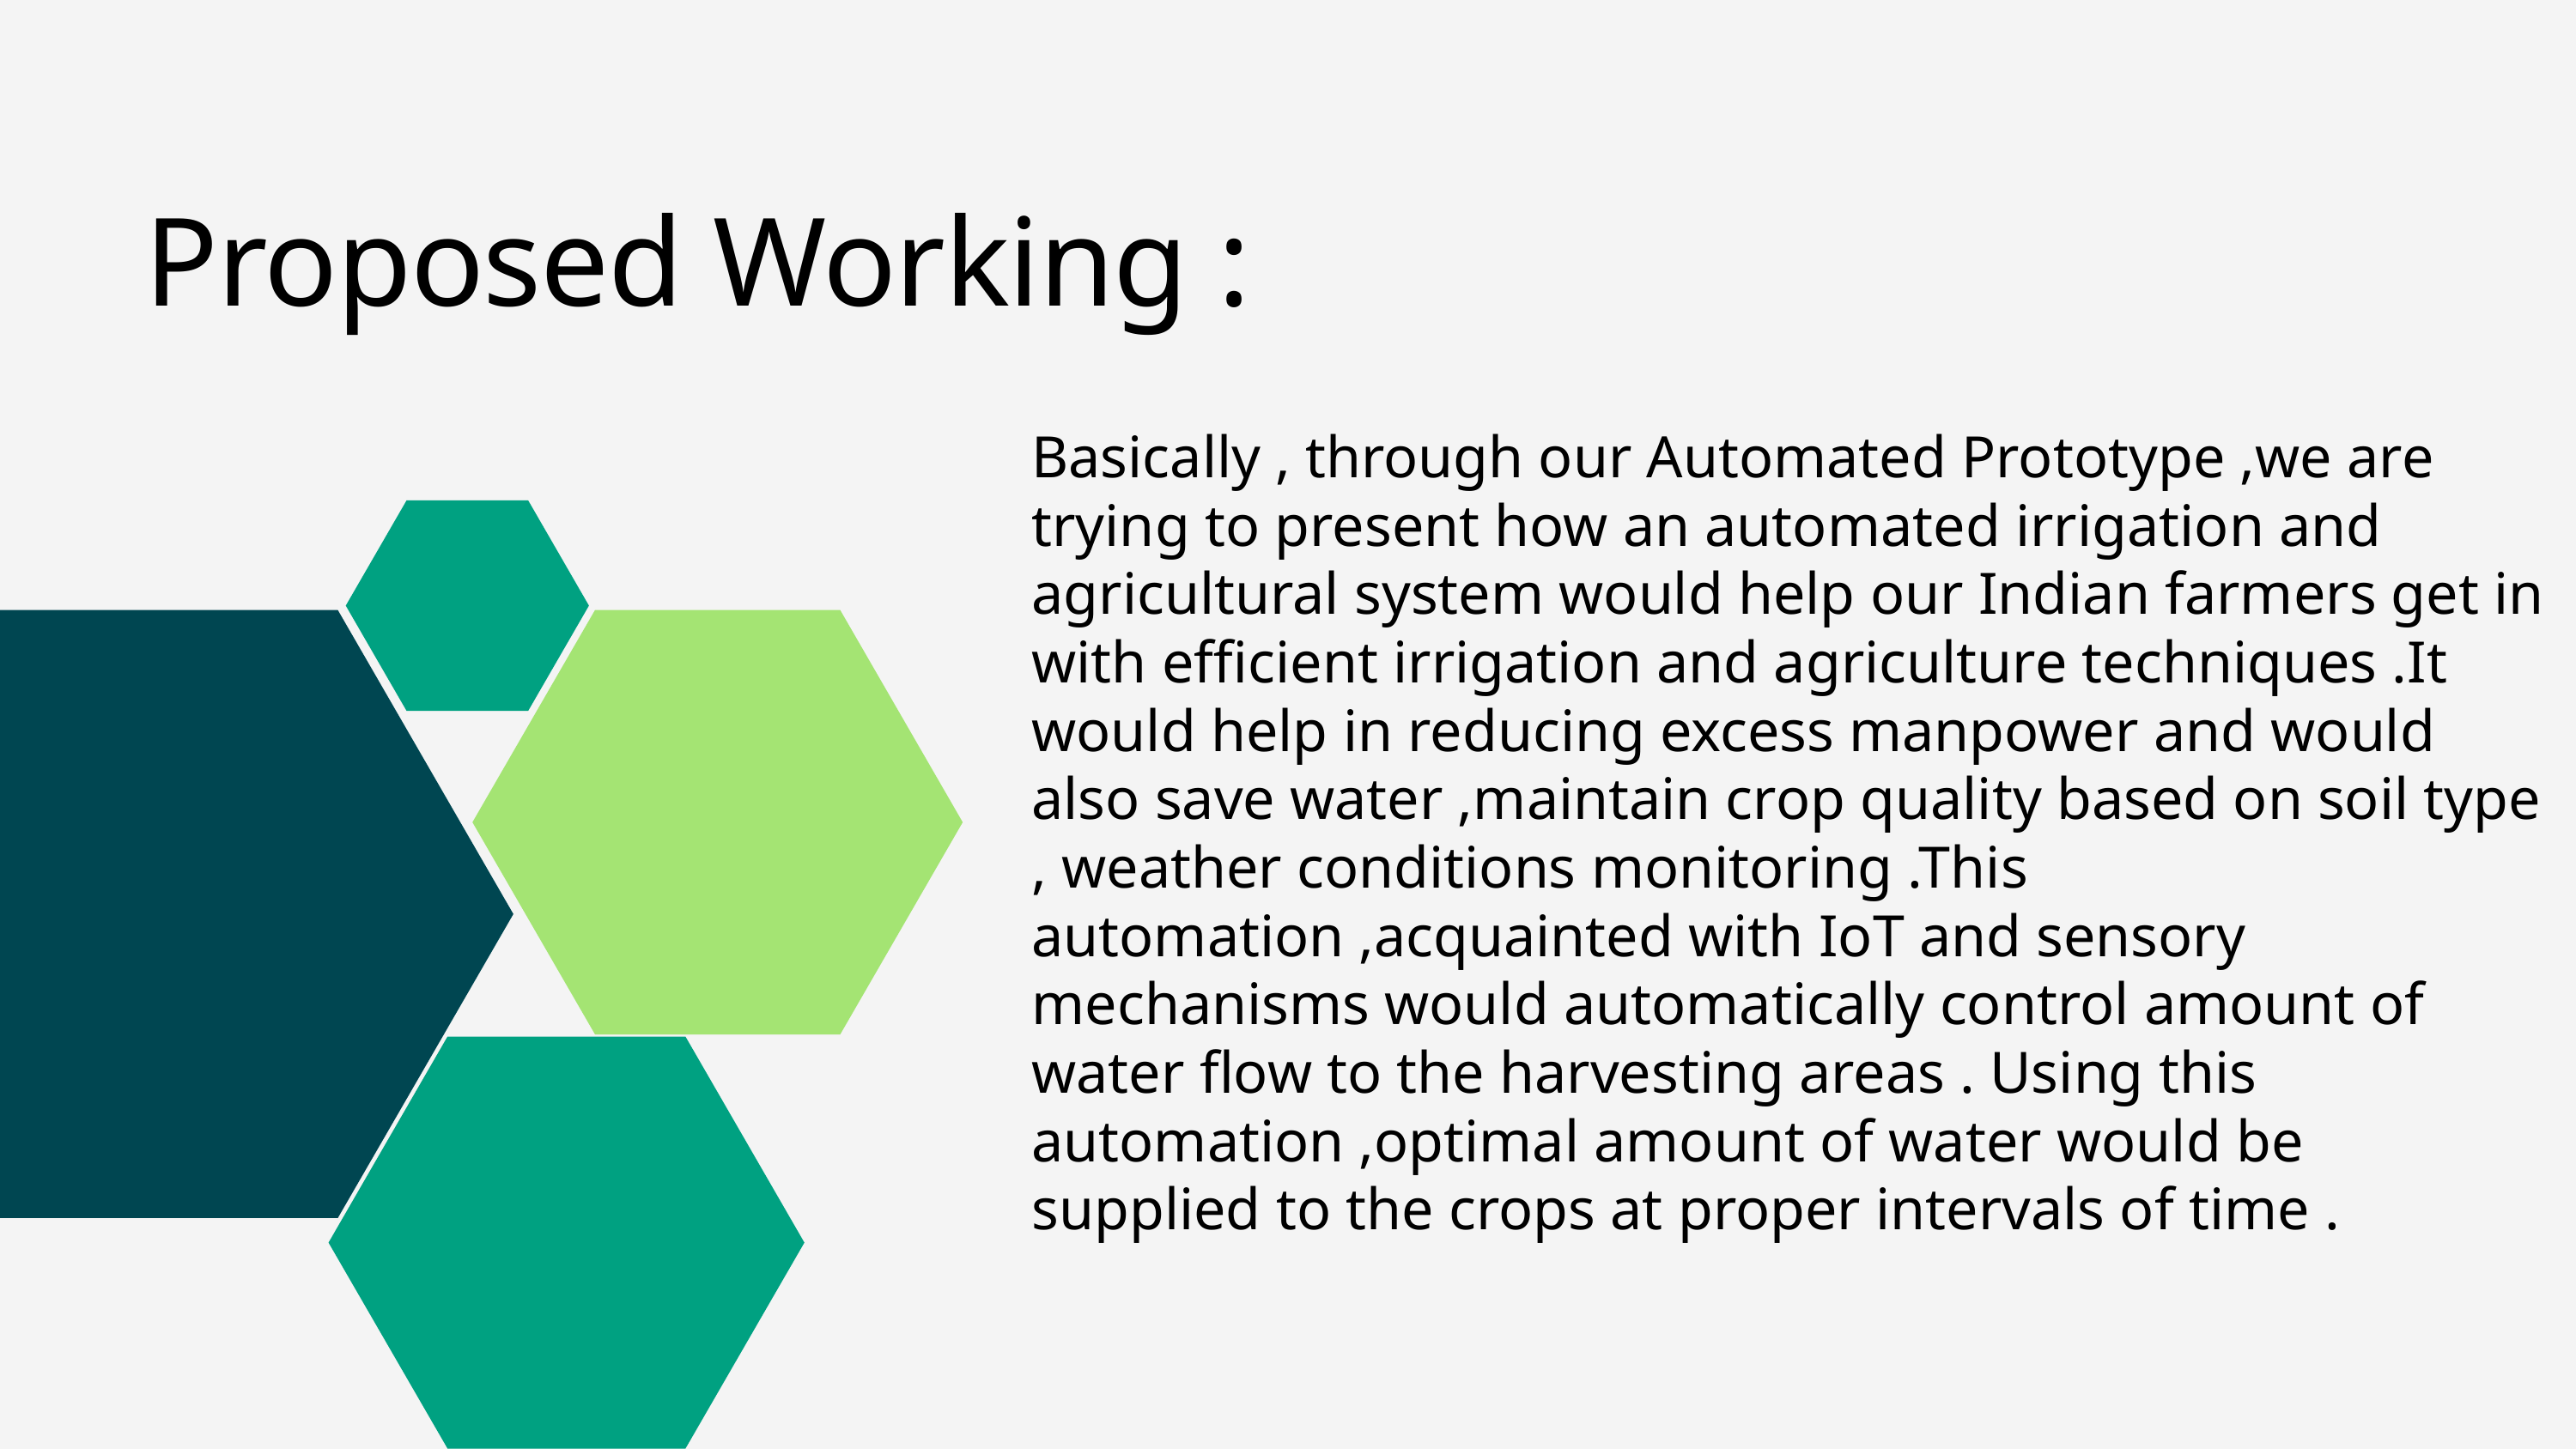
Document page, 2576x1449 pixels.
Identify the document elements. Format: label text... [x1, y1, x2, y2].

text_box Proposed Working : [144, 184, 1329, 330]
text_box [328, 1036, 805, 1449]
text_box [345, 500, 590, 712]
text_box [471, 609, 963, 1035]
text_box Basically , through our Automated Prototype ,we are trying to present how an automated irrigation and agricultural system would help our Indian farmers get in with efficient irrigation and agriculture techniques .It would help in reducing excess manpower and would also save water ,maintain crop quality based on soil type , weather conditions monitoring .This automation ,acquainted with IoT and sensory mechanisms would automatically control amount of water flow to the harvesting areas . Using this automation ,optimal amount of water would be supplied to the crops at proper intervals of time . [1031, 421, 2548, 1242]
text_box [0, 609, 467, 1219]
